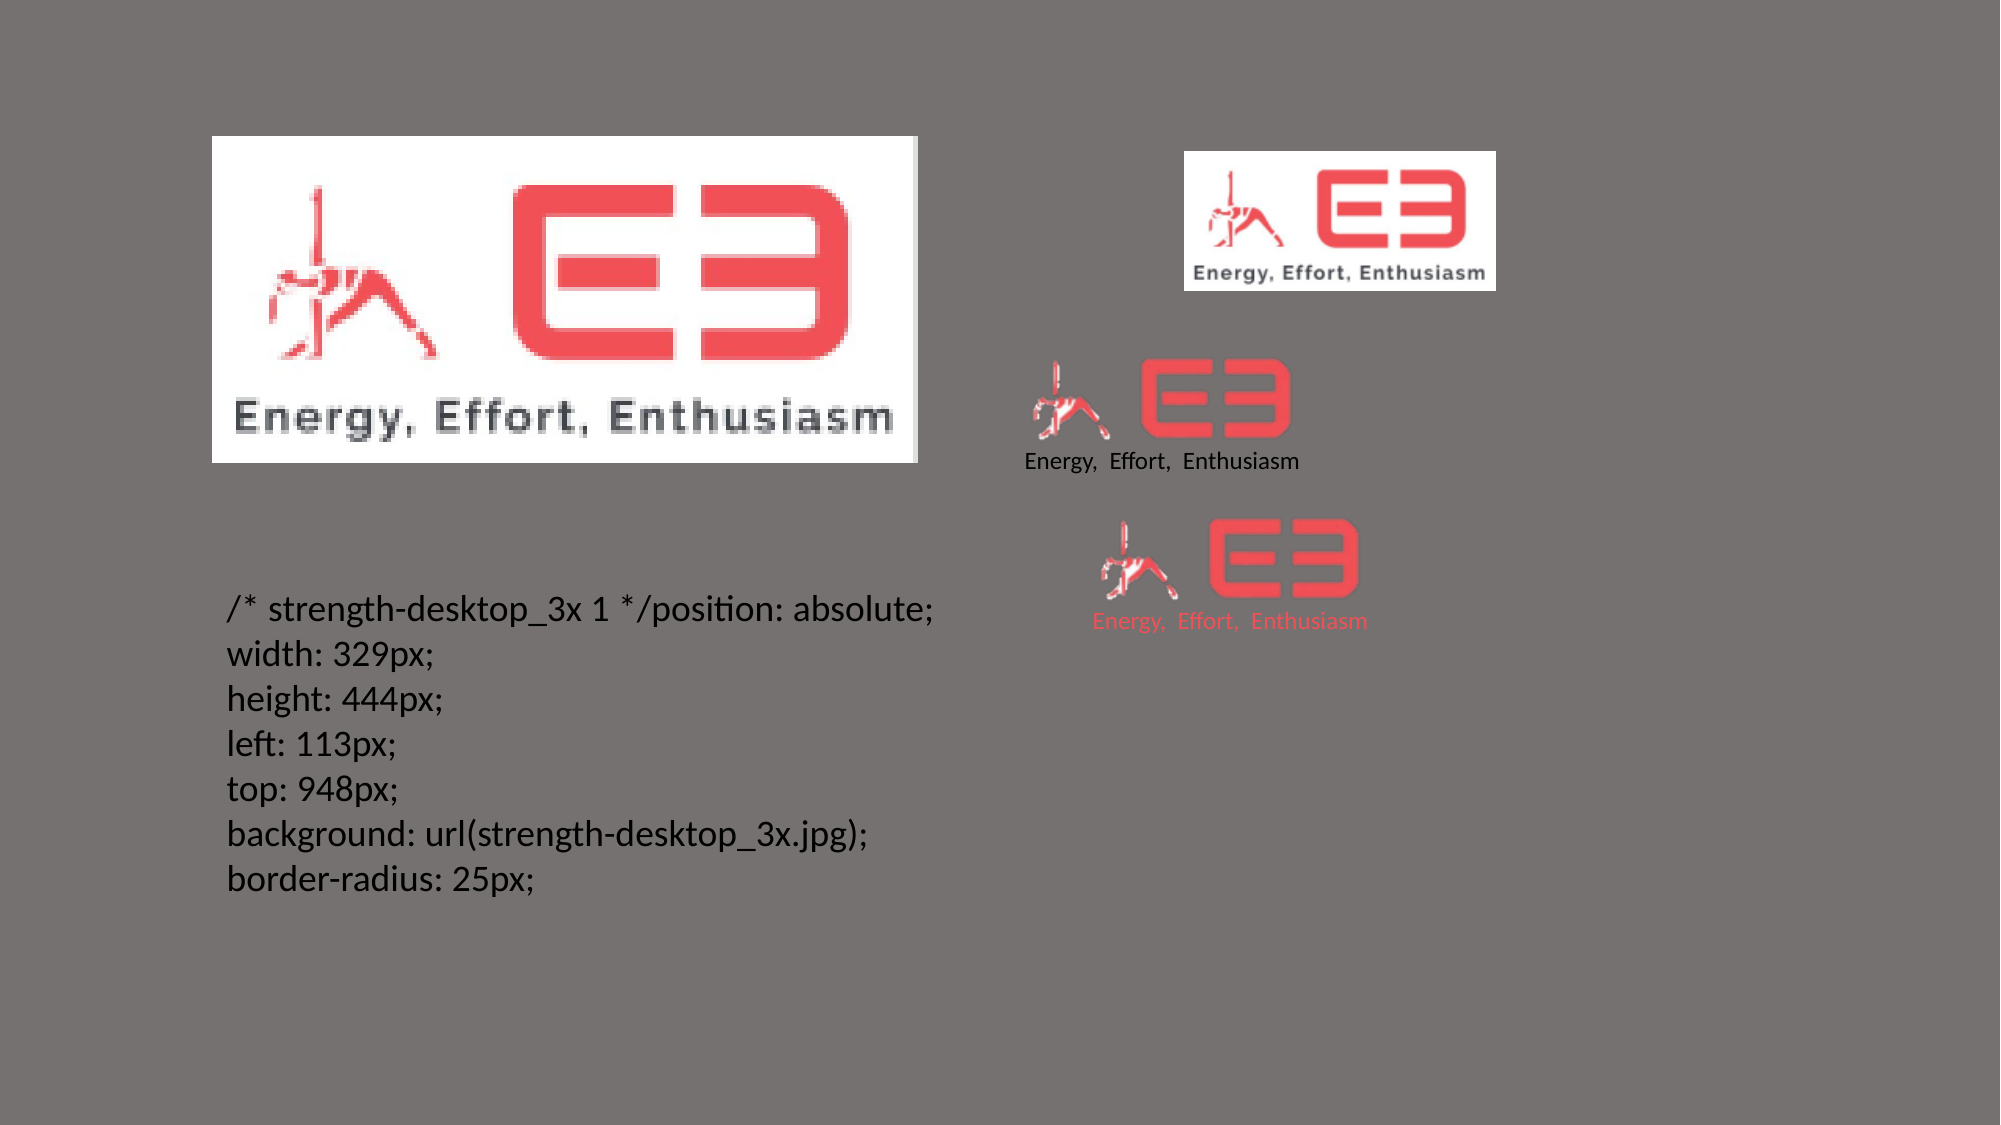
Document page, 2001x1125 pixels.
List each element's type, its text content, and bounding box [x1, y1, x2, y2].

picture [211, 136, 918, 464]
picture [1184, 151, 1496, 291]
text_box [1009, 338, 1340, 483]
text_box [1077, 498, 1408, 643]
text_box /* strength-desktop_3x 1 */position: absolute; width: 329px; height: 444px; left: 113px; top: 948px; background: url(strength-desktop_3x.jpg); border-radius: 25px; [211, 576, 1213, 907]
